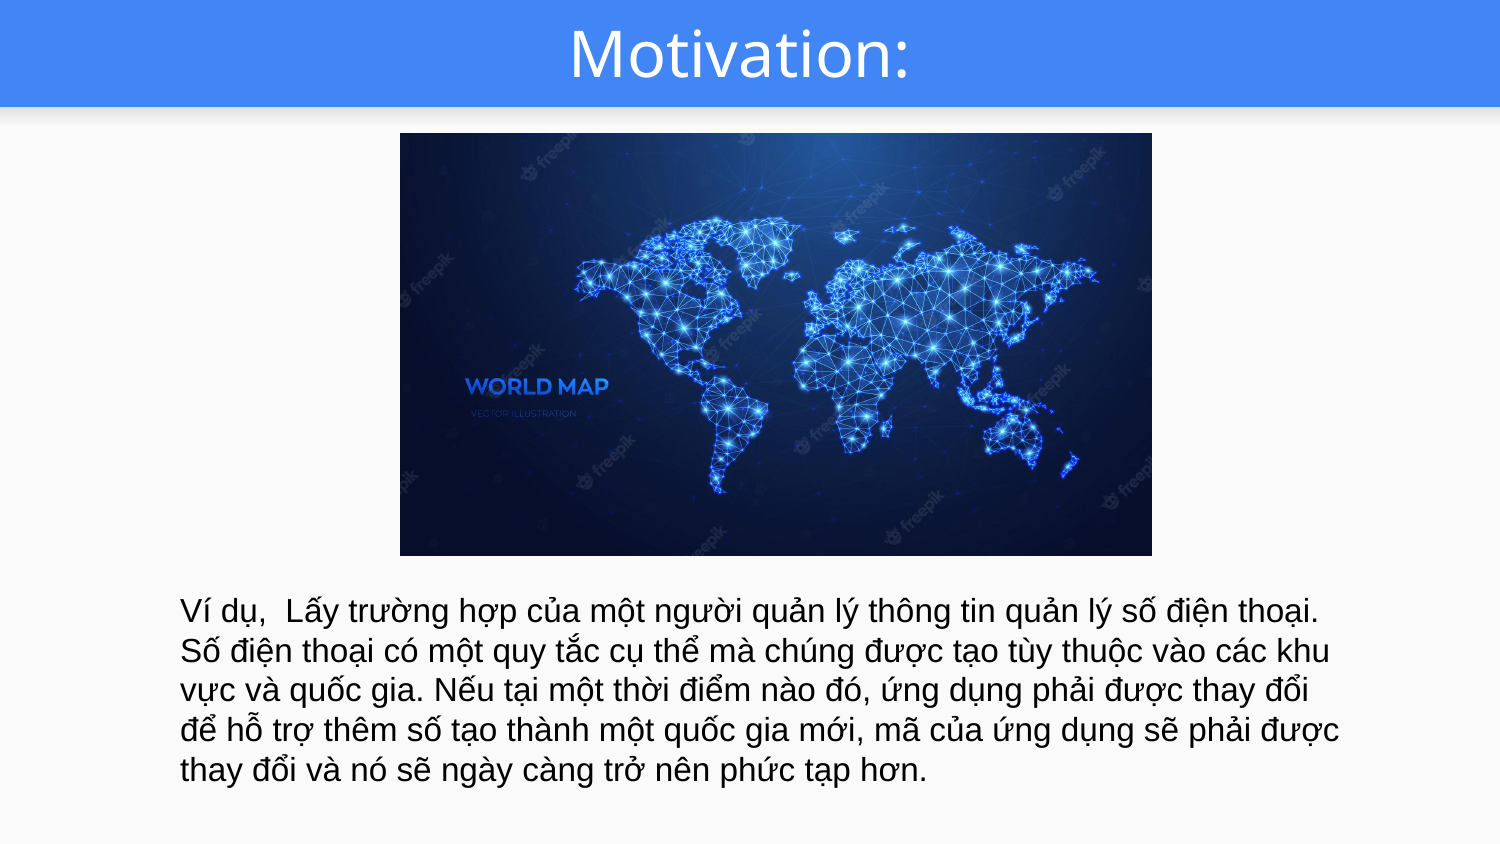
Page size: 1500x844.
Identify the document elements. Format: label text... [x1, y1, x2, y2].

picture [400, 133, 1152, 557]
title Motivation: [16, 2, 1464, 102]
text_box Ví dụ, Lấy trường hợp của một người quản lý thông tin quản lý số điện thoại. Số điện thoại có một quy tắc cụ thể mà chúng được tạo tùy thuộc vào các khu vực và quốc gia. Nếu tại một thời điểm nào đó, ứng dụng phải được thay đổi để hỗ trợ thêm số tạo thành một quốc gia mới, mã của ứng dụng sẽ phải được thay đổi và nó sẽ ngày càng trở nên phức tạp hơn. [165, 573, 1369, 804]
